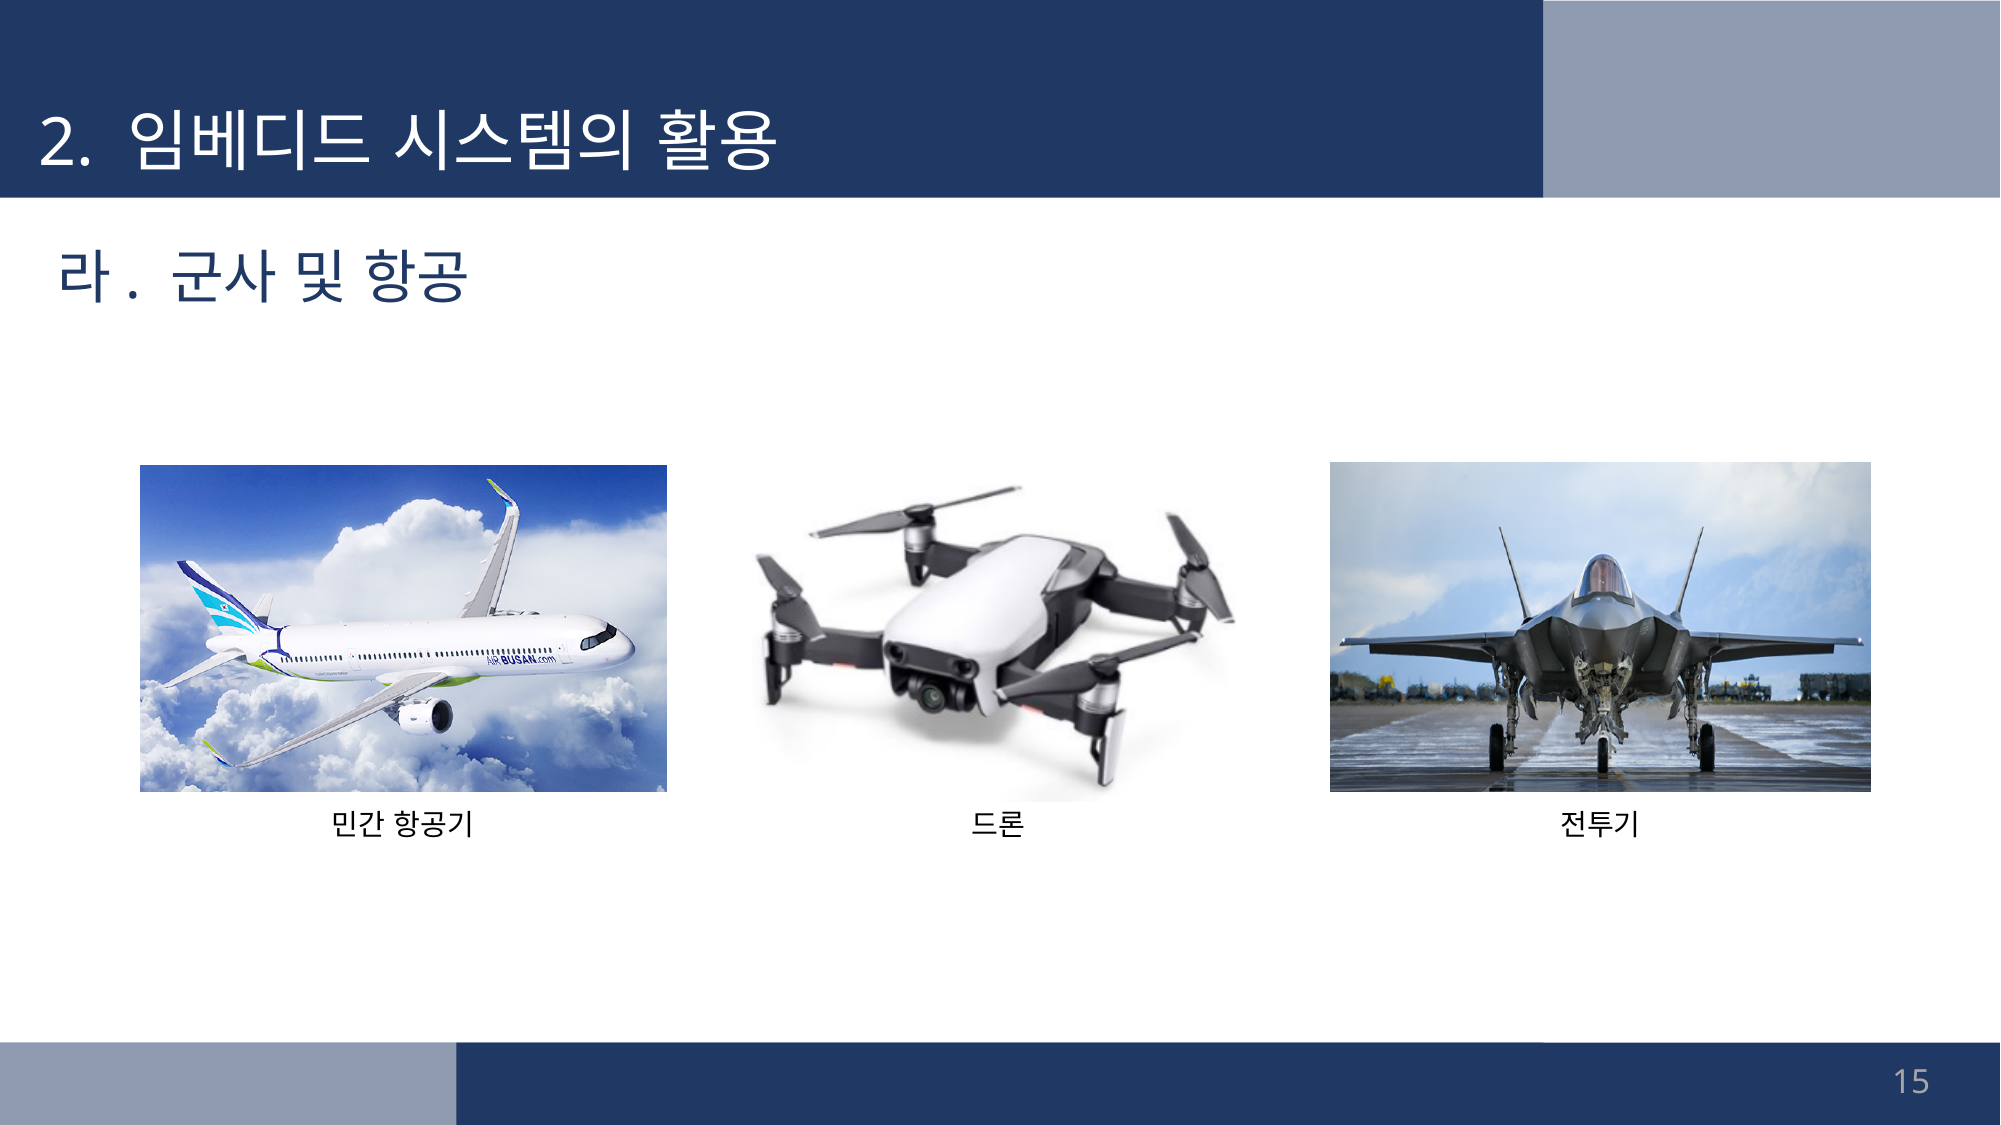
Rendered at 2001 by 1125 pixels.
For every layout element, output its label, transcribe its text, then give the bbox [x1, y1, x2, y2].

text_box 라. 군사 및 항공 [43, 233, 717, 318]
text_box 드론 [956, 802, 1041, 849]
picture [1330, 462, 1871, 792]
text_box 전투기 [1545, 798, 1656, 849]
text_box 2. 임베디드 시스템의 활용 [23, 91, 796, 186]
text_box [1544, 1041, 2000, 1125]
text_box [0, 0, 1542, 199]
text_box [1542, 0, 2000, 199]
text_box 민간 항공기 [316, 798, 490, 849]
slide_number 15 [1494, 1052, 1945, 1113]
picture [751, 465, 1247, 802]
text_box [0, 1041, 1544, 1125]
picture [140, 465, 667, 792]
